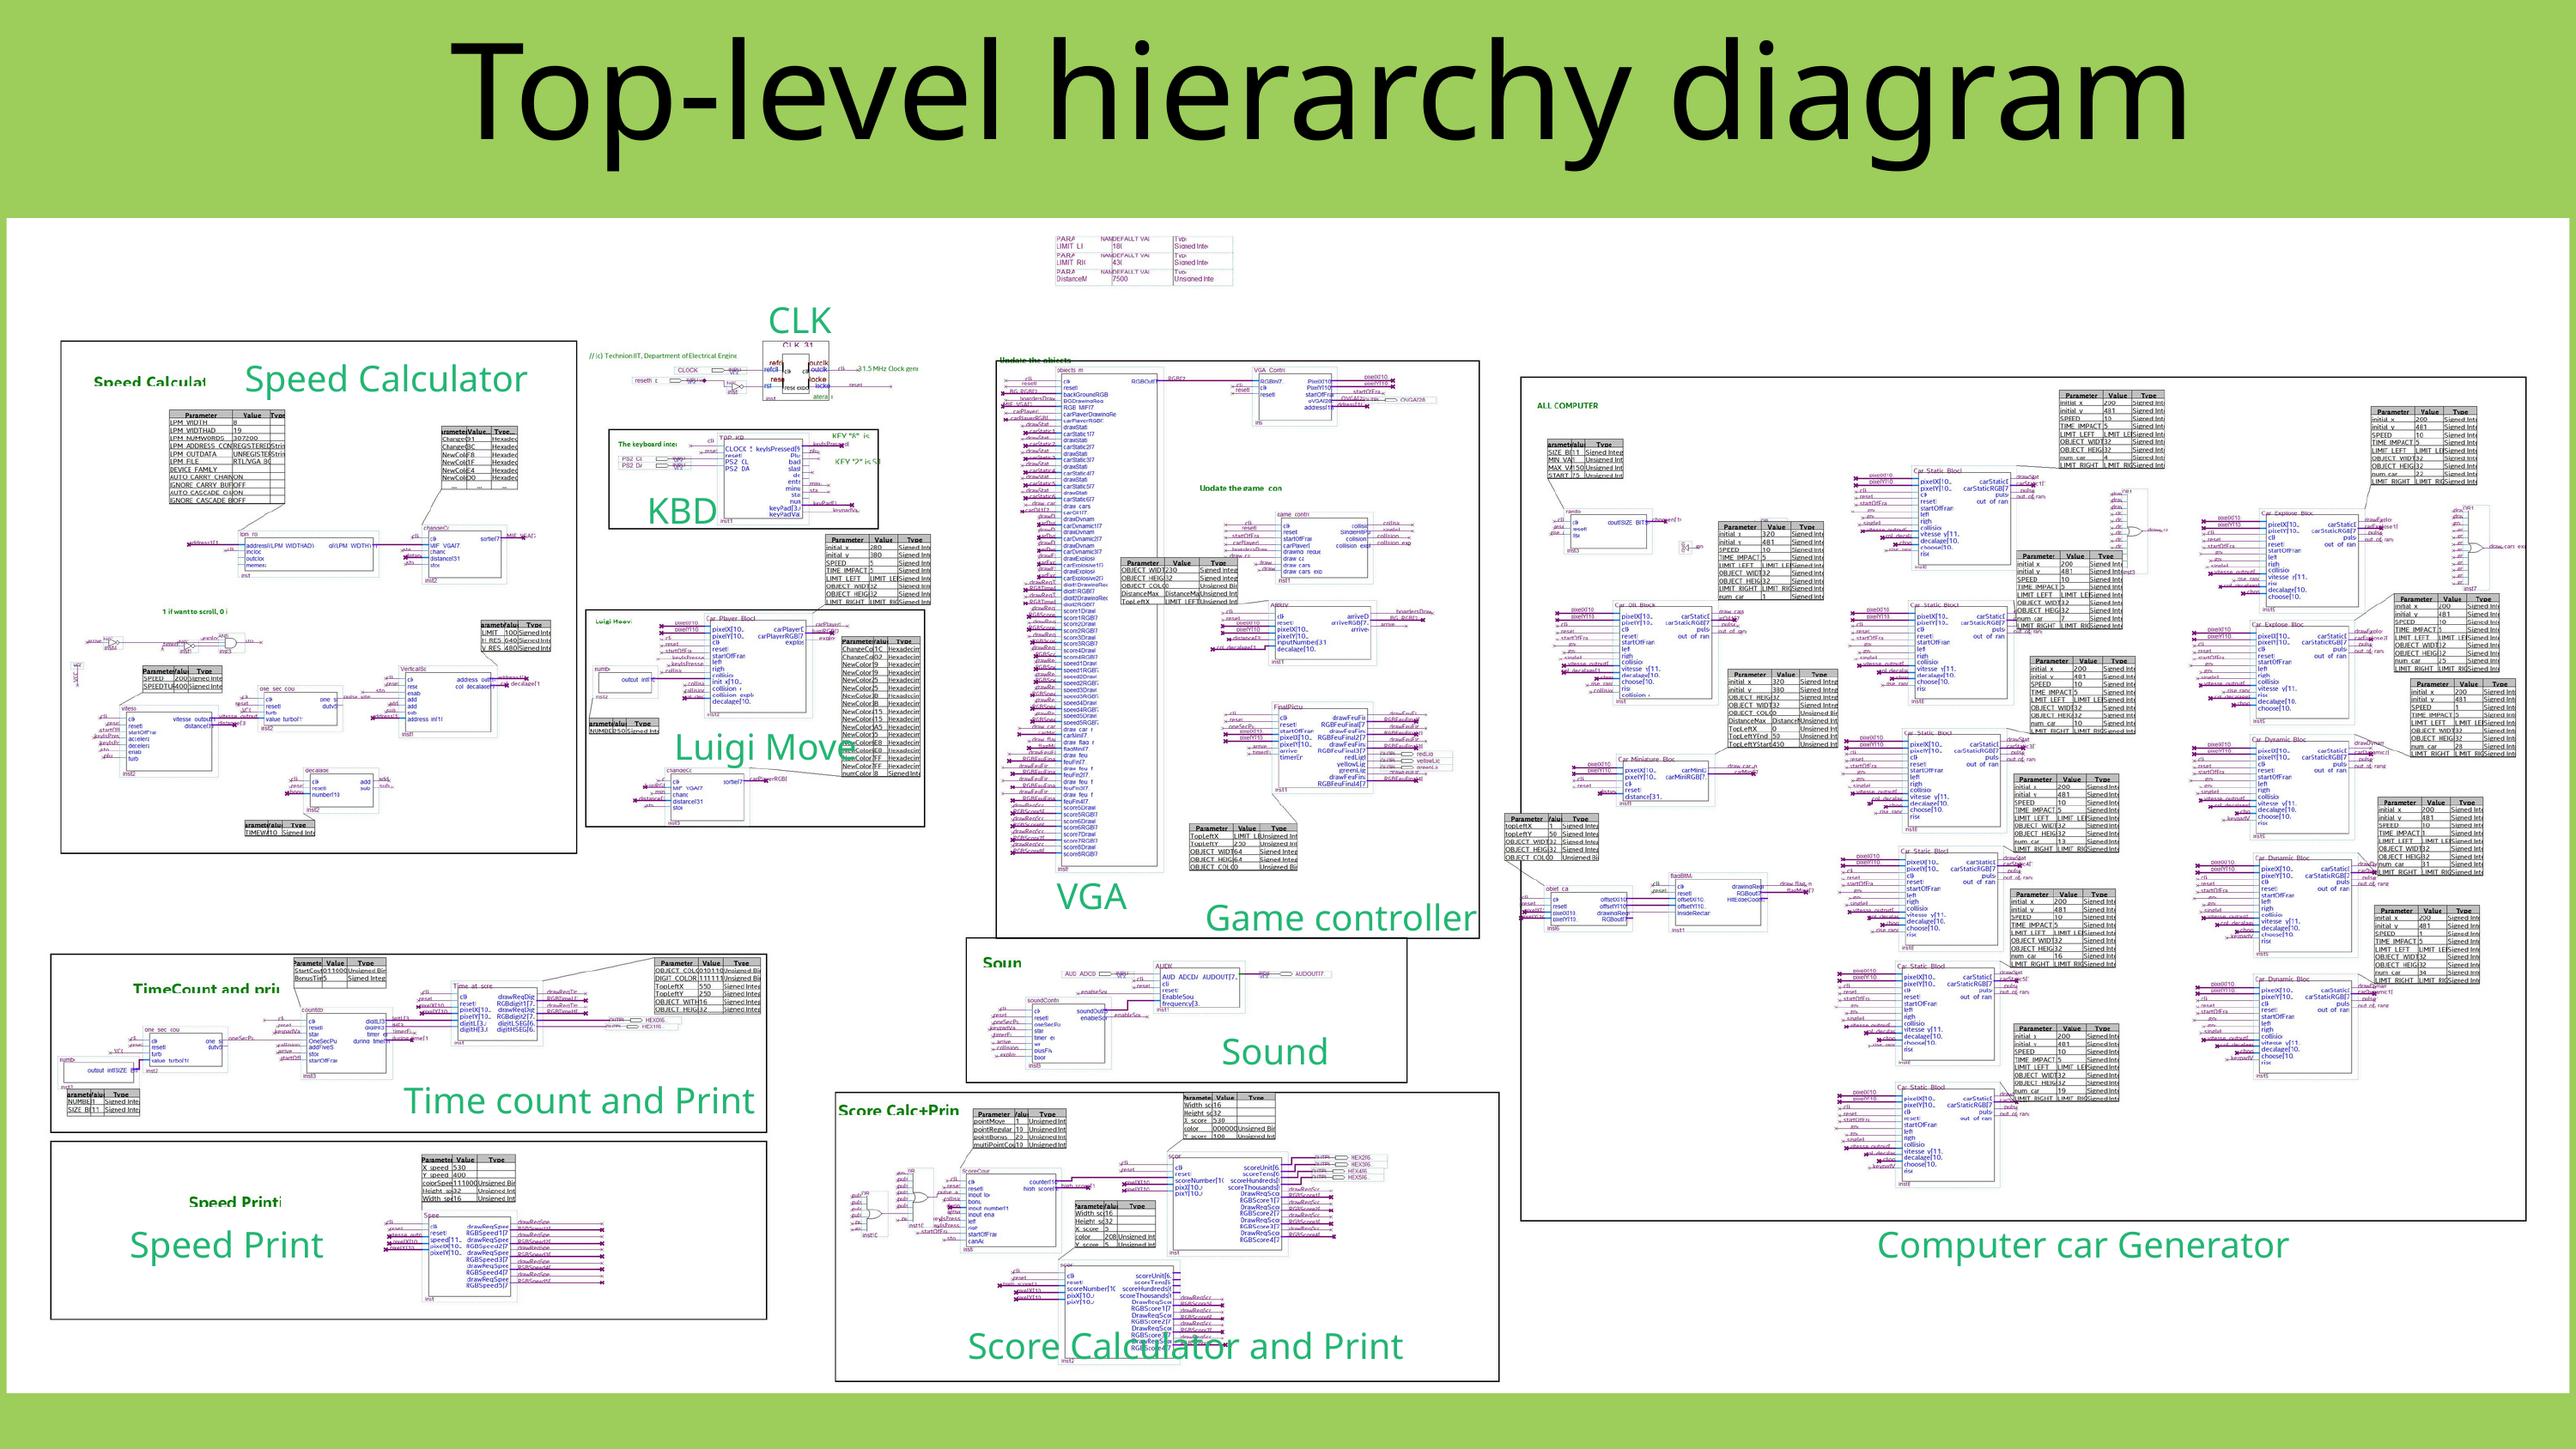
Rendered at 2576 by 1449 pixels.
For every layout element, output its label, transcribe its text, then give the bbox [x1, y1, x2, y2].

text_box KBD [636, 481, 729, 531]
text_box Luigi Move [647, 717, 884, 768]
text_box [6, 218, 2570, 1393]
text_box Score Calculator and Print [929, 1316, 1443, 1367]
text_box Time count and Print [369, 1070, 790, 1122]
text_box CLK [755, 290, 845, 341]
text_box Sound [1218, 1022, 1333, 1072]
text_box VGA [1053, 866, 1131, 917]
text_box Computer car Generator [1810, 1215, 2356, 1266]
text_box Speed Calculator [214, 349, 559, 399]
text_box Top-level hierarchy diagram [385, 0, 2262, 167]
text_box Speed Print [106, 1215, 347, 1266]
text_box Game controller [1182, 888, 1500, 938]
